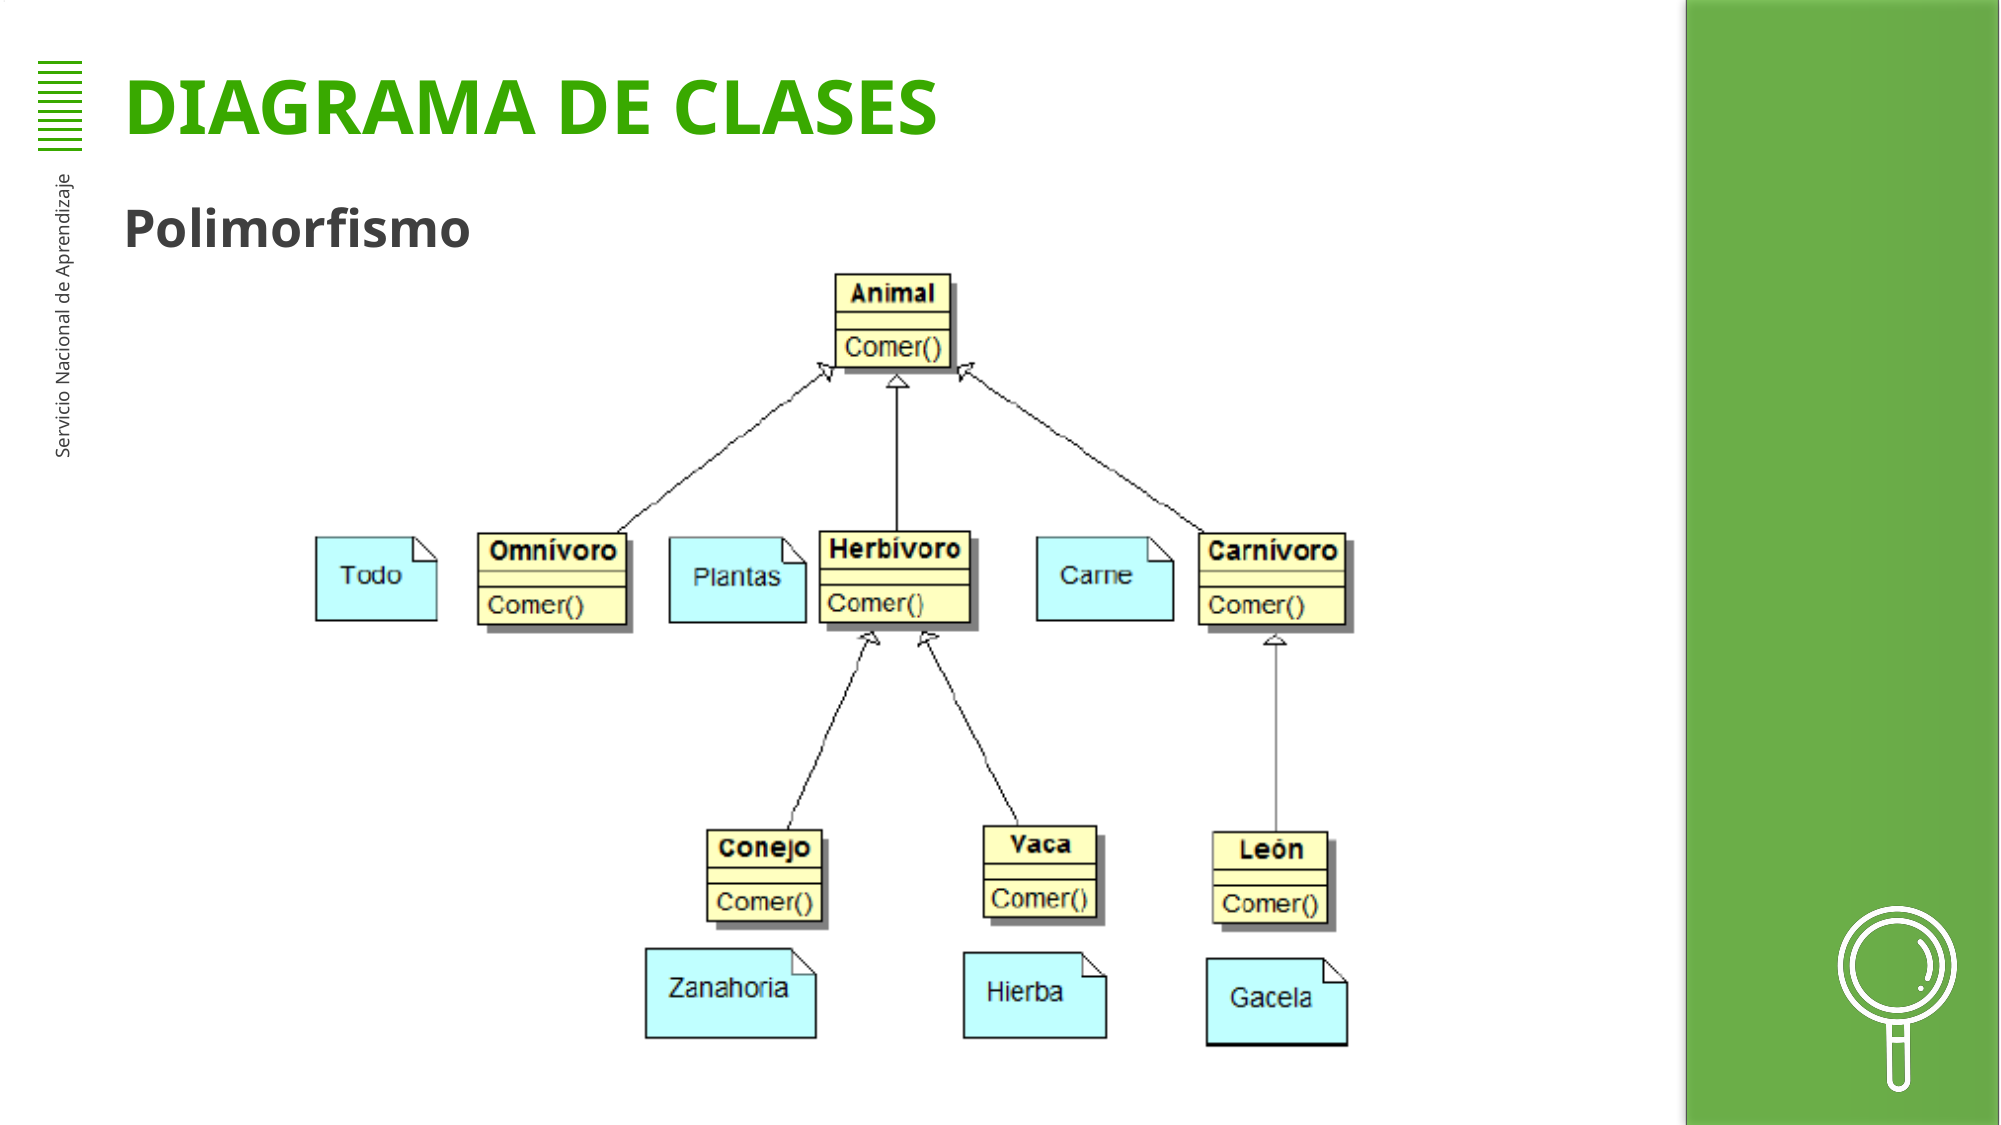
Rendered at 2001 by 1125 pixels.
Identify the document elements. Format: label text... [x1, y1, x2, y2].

picture [1790, 882, 2000, 1096]
text_box [1685, 0, 1999, 1125]
text_box DIAGRAMA DE CLASES [108, 52, 1660, 428]
text_box Servicio Nacional de Aprendizaje [43, 158, 81, 485]
text_box Polimorfismo [108, 187, 1659, 328]
picture [212, 258, 1398, 1063]
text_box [38, 62, 83, 150]
